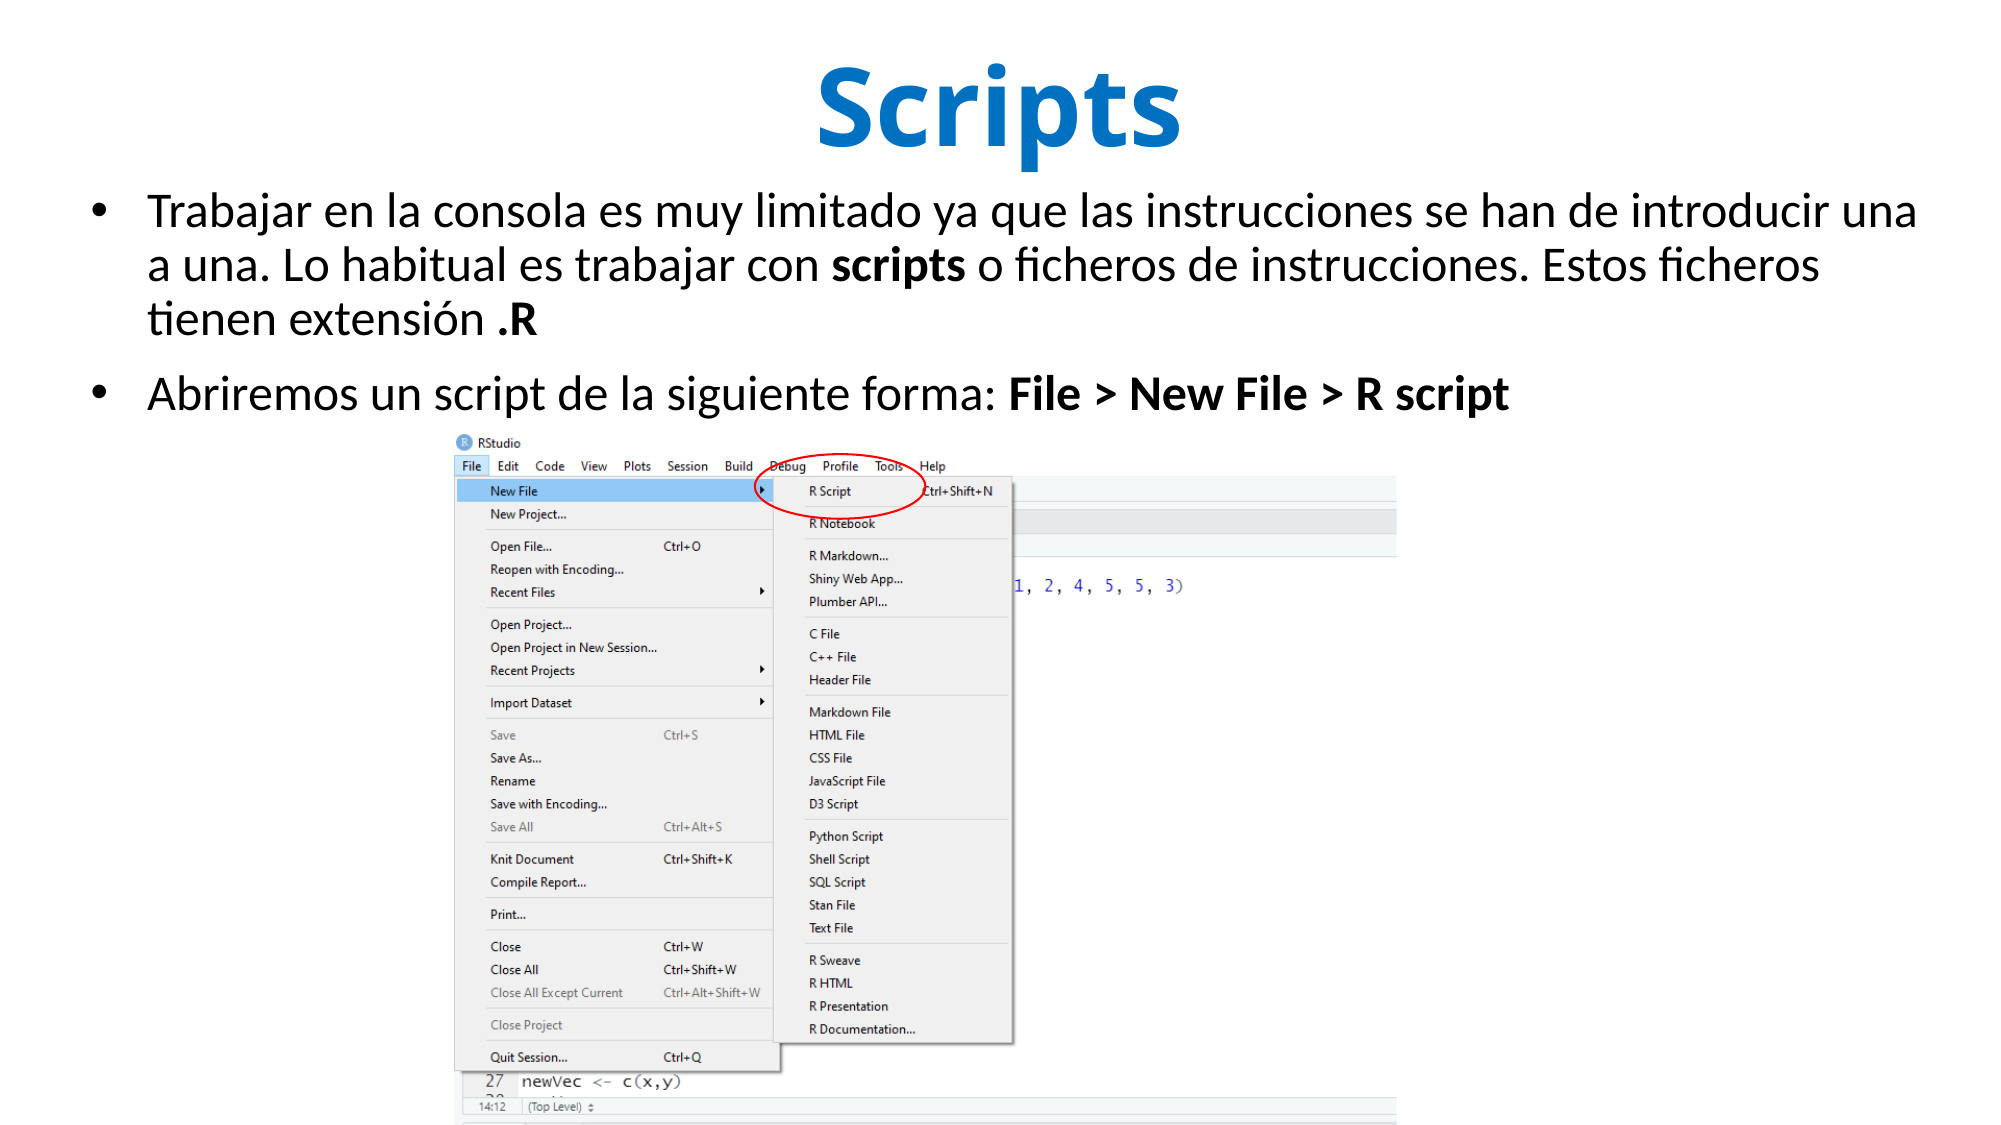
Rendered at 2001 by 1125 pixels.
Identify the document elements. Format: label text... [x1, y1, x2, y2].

picture [454, 431, 1397, 1125]
title Scripts [249, 44, 1750, 177]
subtitle Trabajar en la consola es muy limitado ya que las instrucciones se han de introducir una a una. Lo habitual es trabajar con scripts o ficheros de instrucciones. Estos ficheros tienen extensión .R Abriremos un script de la siguiente forma: File > New File > R script [75, 177, 1957, 262]
